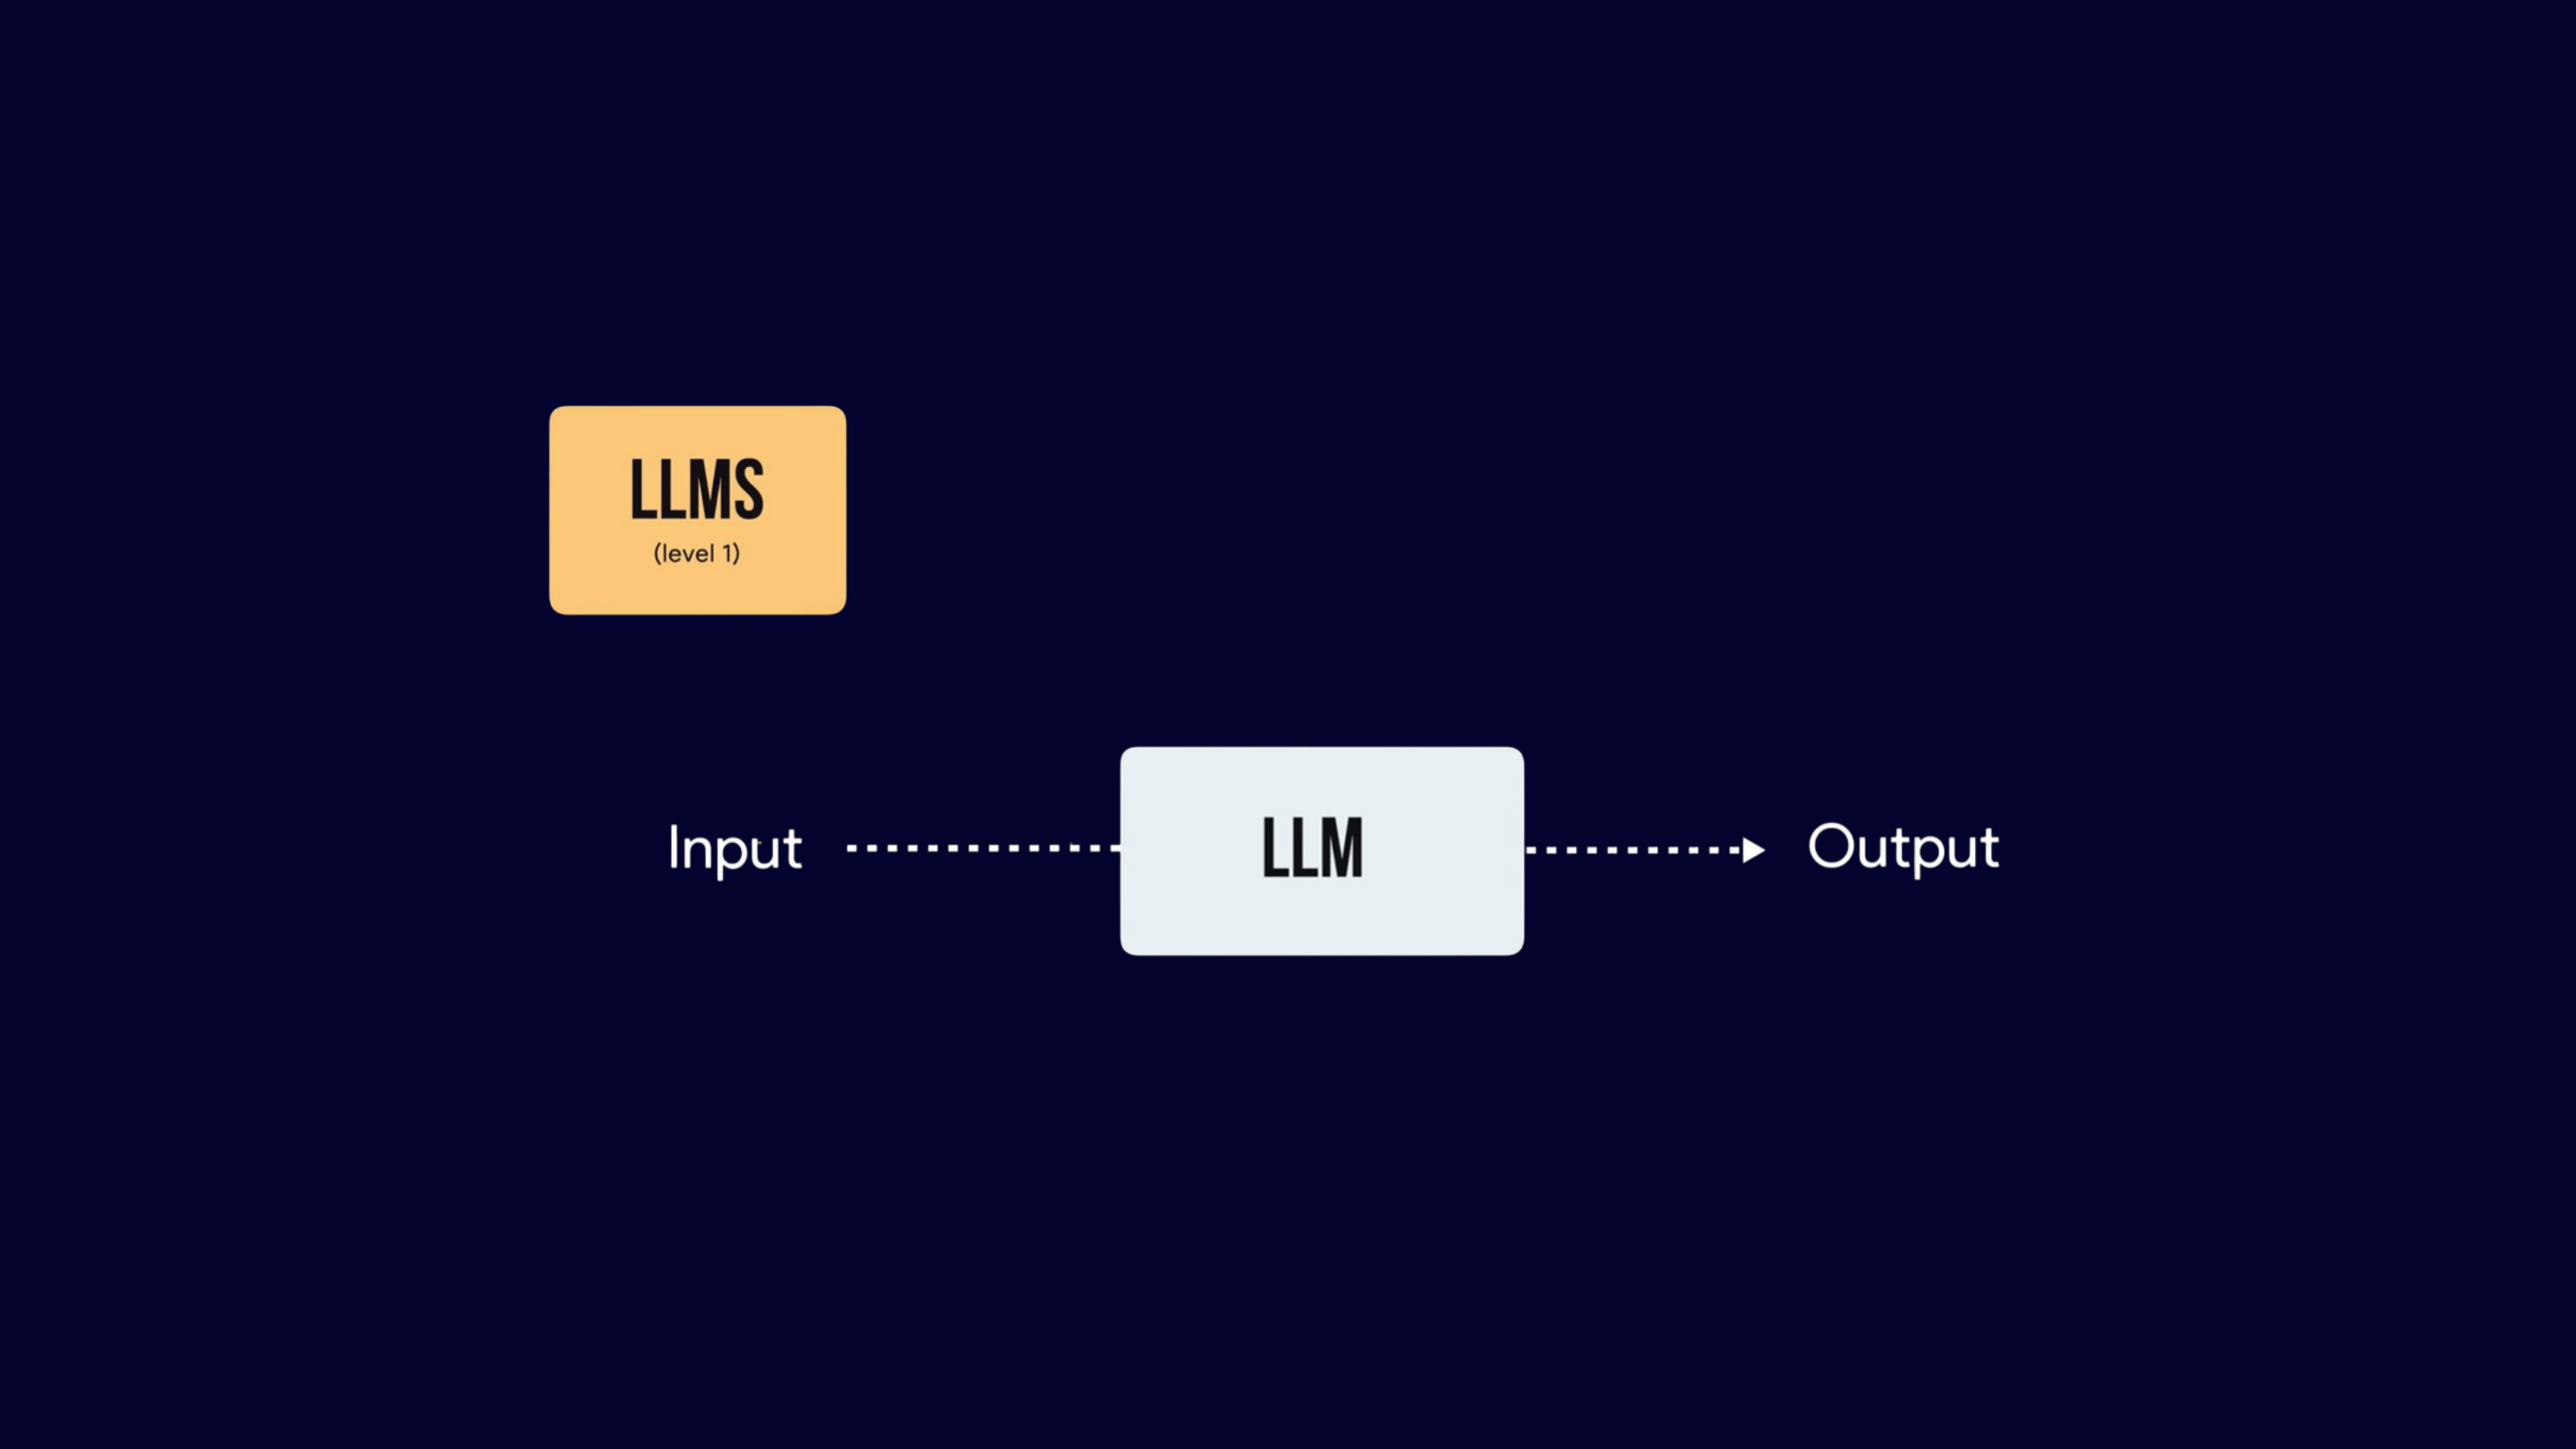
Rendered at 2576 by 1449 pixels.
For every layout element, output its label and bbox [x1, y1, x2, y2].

text_box [526, 375, 2050, 1074]
